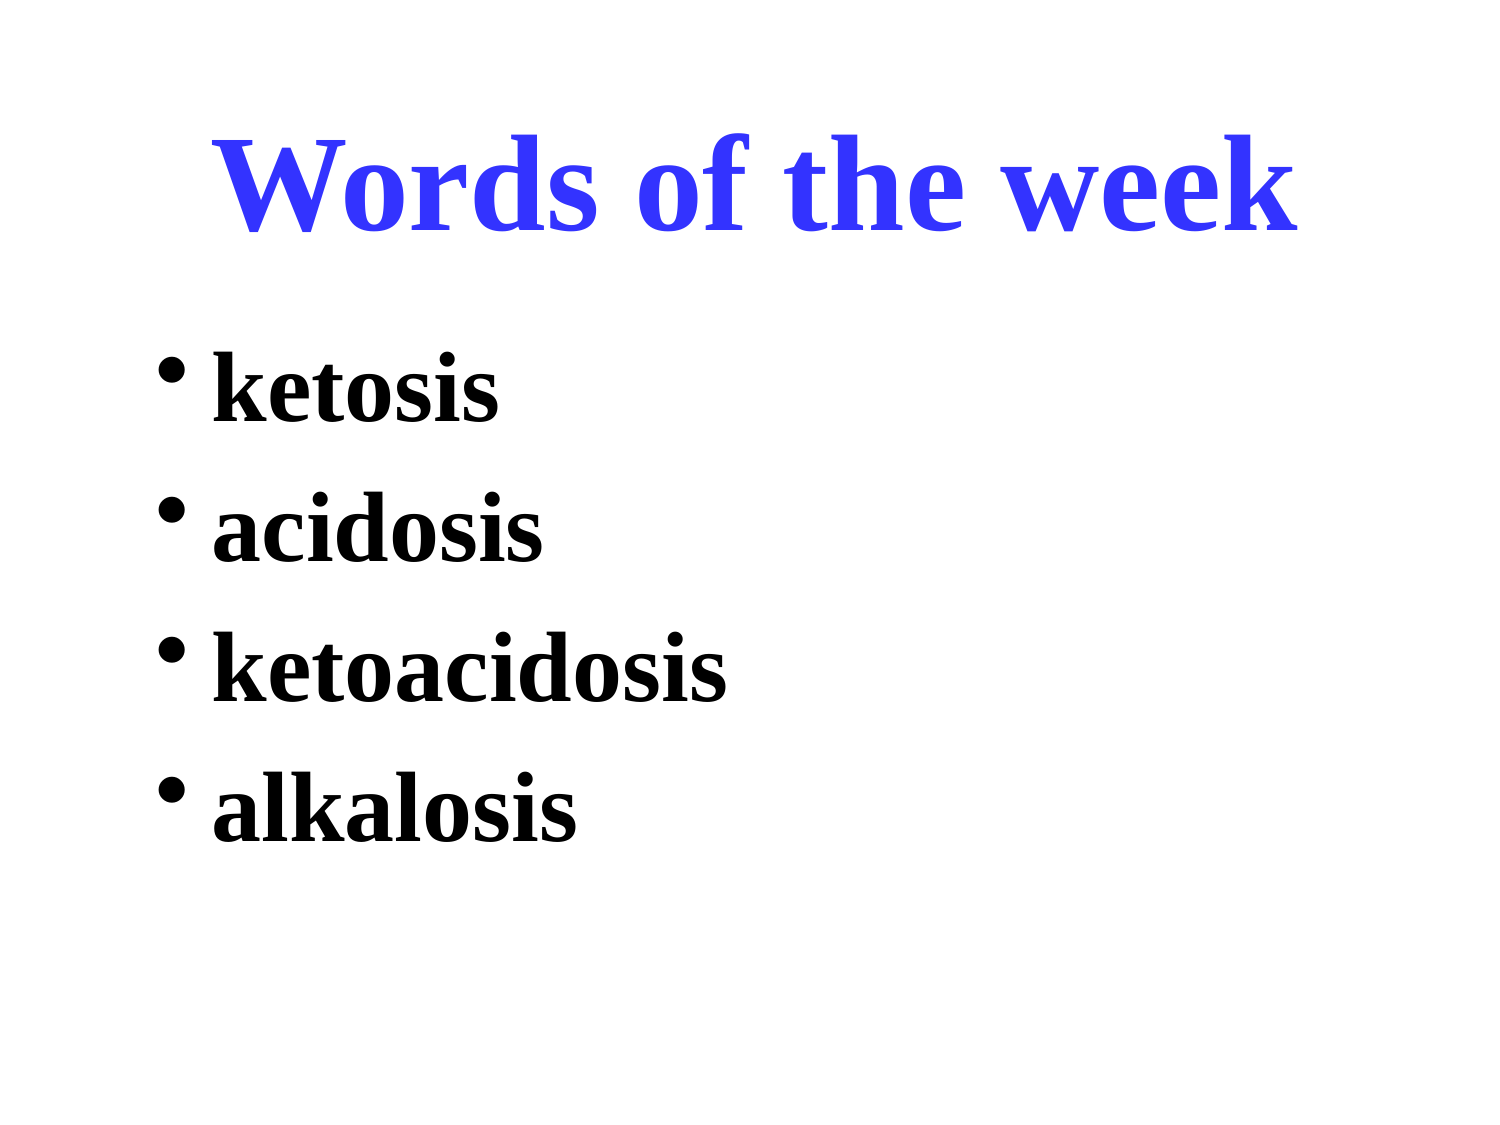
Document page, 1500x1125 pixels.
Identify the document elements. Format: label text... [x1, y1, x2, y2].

list ketosis acidosis ketoacidosis alkalosis [140, 314, 1500, 983]
title Words of the week [116, 81, 1393, 270]
